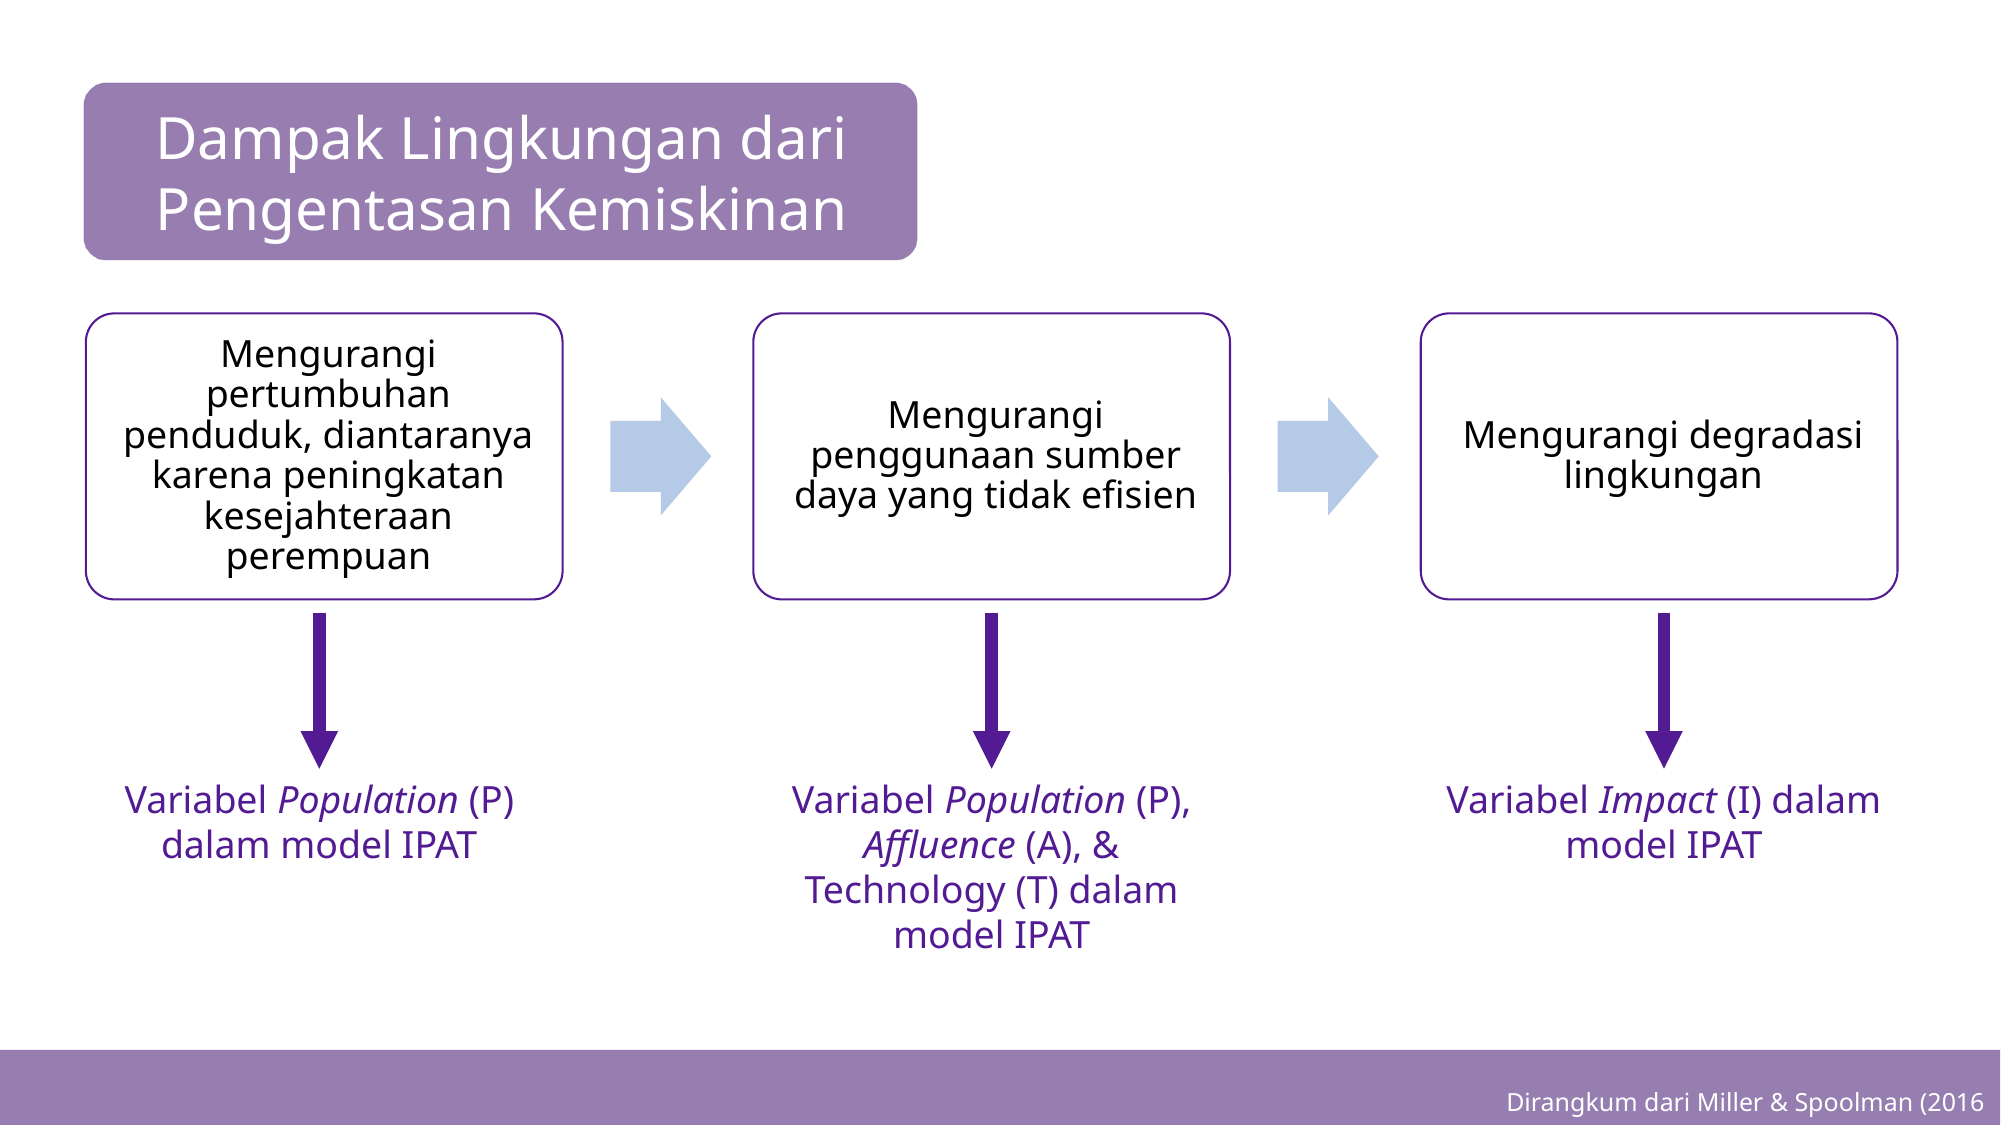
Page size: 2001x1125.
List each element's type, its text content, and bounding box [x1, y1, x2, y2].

title Dampak Lingkungan dari Pengentasan Kemiskinan [84, 82, 919, 261]
text_box Variabel Population (P) dalam model IPAT [84, 768, 555, 874]
text_box Variabel Impact (I) dalam model IPAT [1428, 768, 1899, 874]
text_box Variabel Population (P), Affluence (A), & Technology (T) dalam model IPAT [756, 768, 1227, 964]
picture [0, 0, 2001, 1125]
text_box Dirangkum dari Miller & Spoolman (2016 [53, 1079, 2000, 1125]
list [84, 299, 1900, 614]
